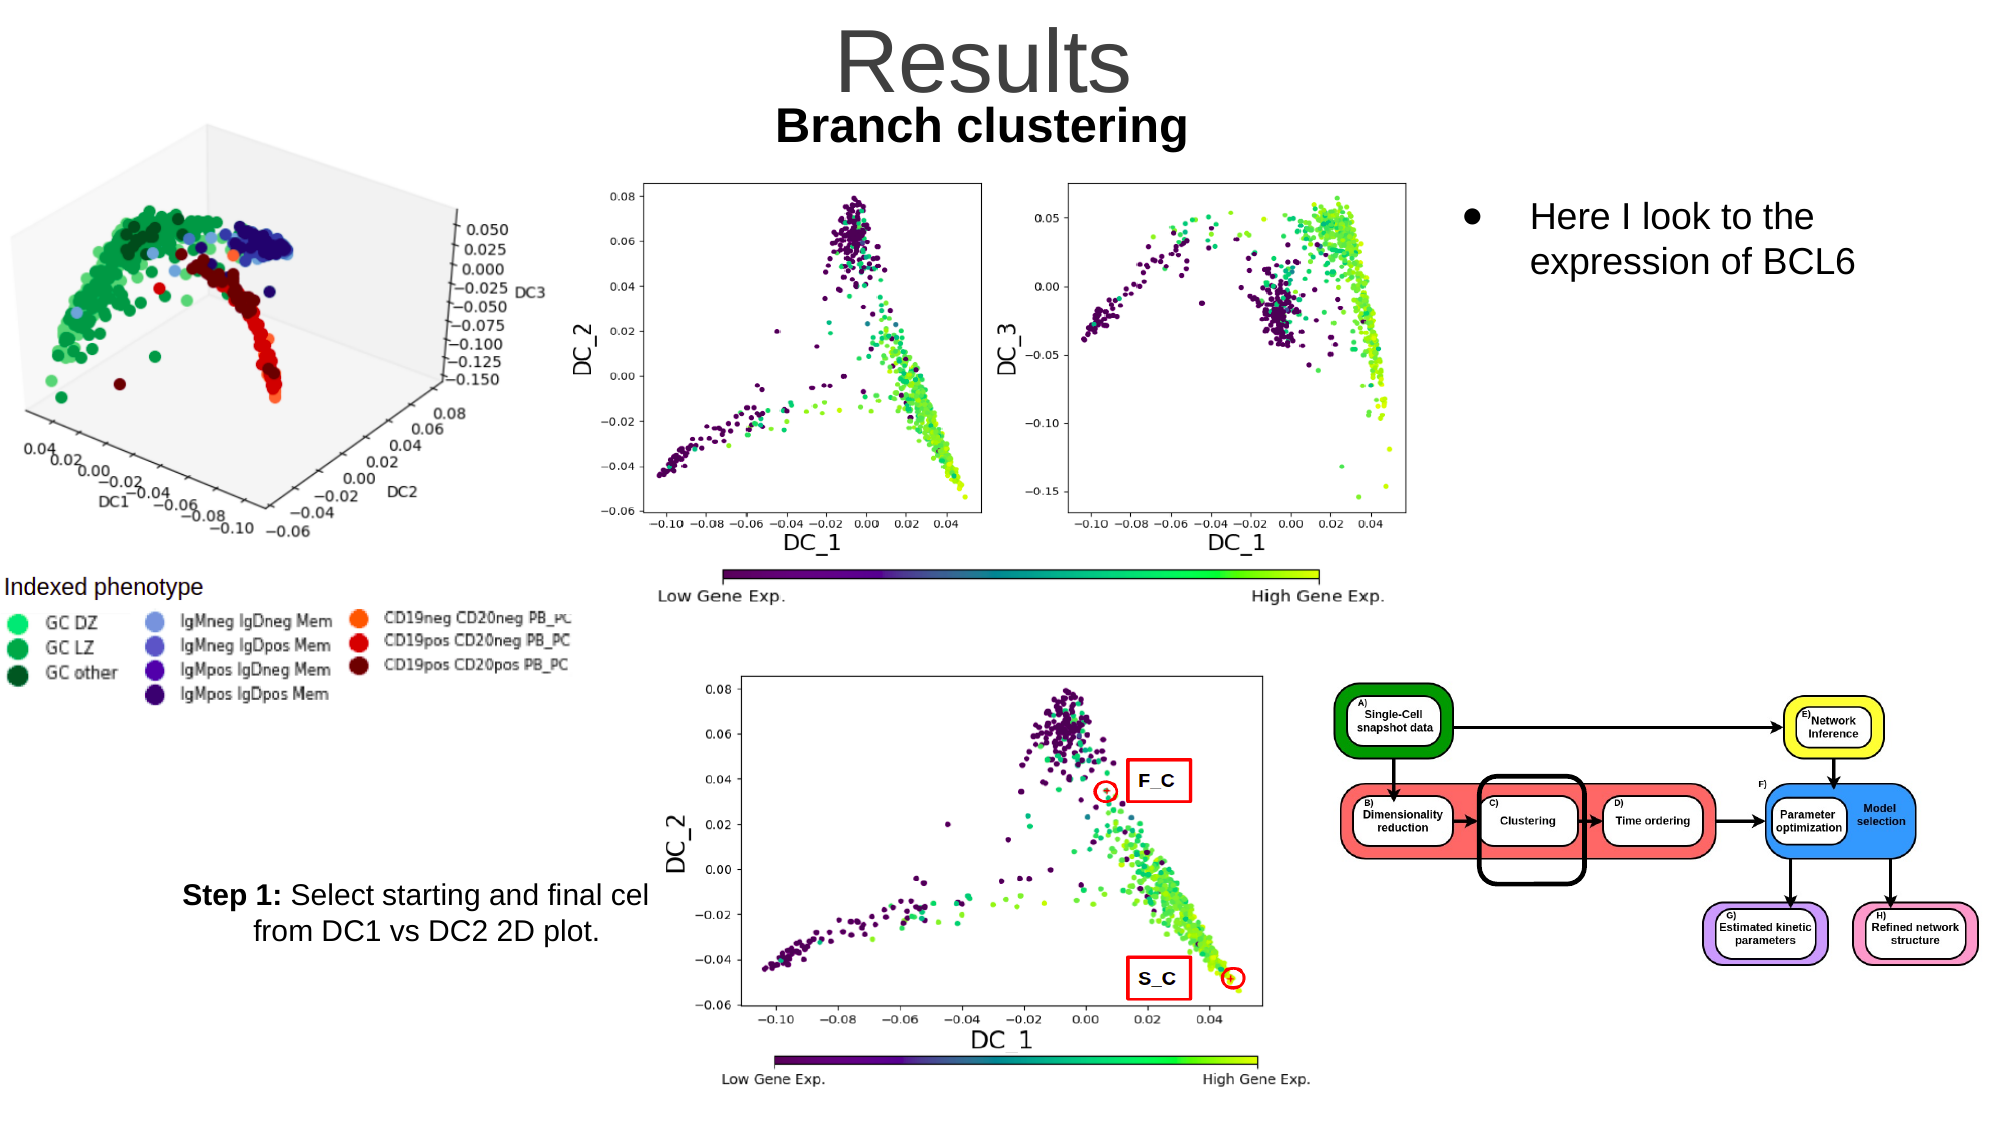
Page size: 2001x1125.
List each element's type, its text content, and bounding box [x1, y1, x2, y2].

text_box Results [814, 0, 1170, 80]
picture [0, 115, 1430, 720]
text_box Step 1: Select starting and final cells from DC1 vs DC2 2D plot. [139, 855, 643, 913]
text_box Here I look to the expression of BCL6 [1434, 171, 1961, 306]
picture [648, 665, 1315, 1098]
picture [1331, 651, 1985, 997]
text_box Branch clustering [755, 80, 1245, 158]
